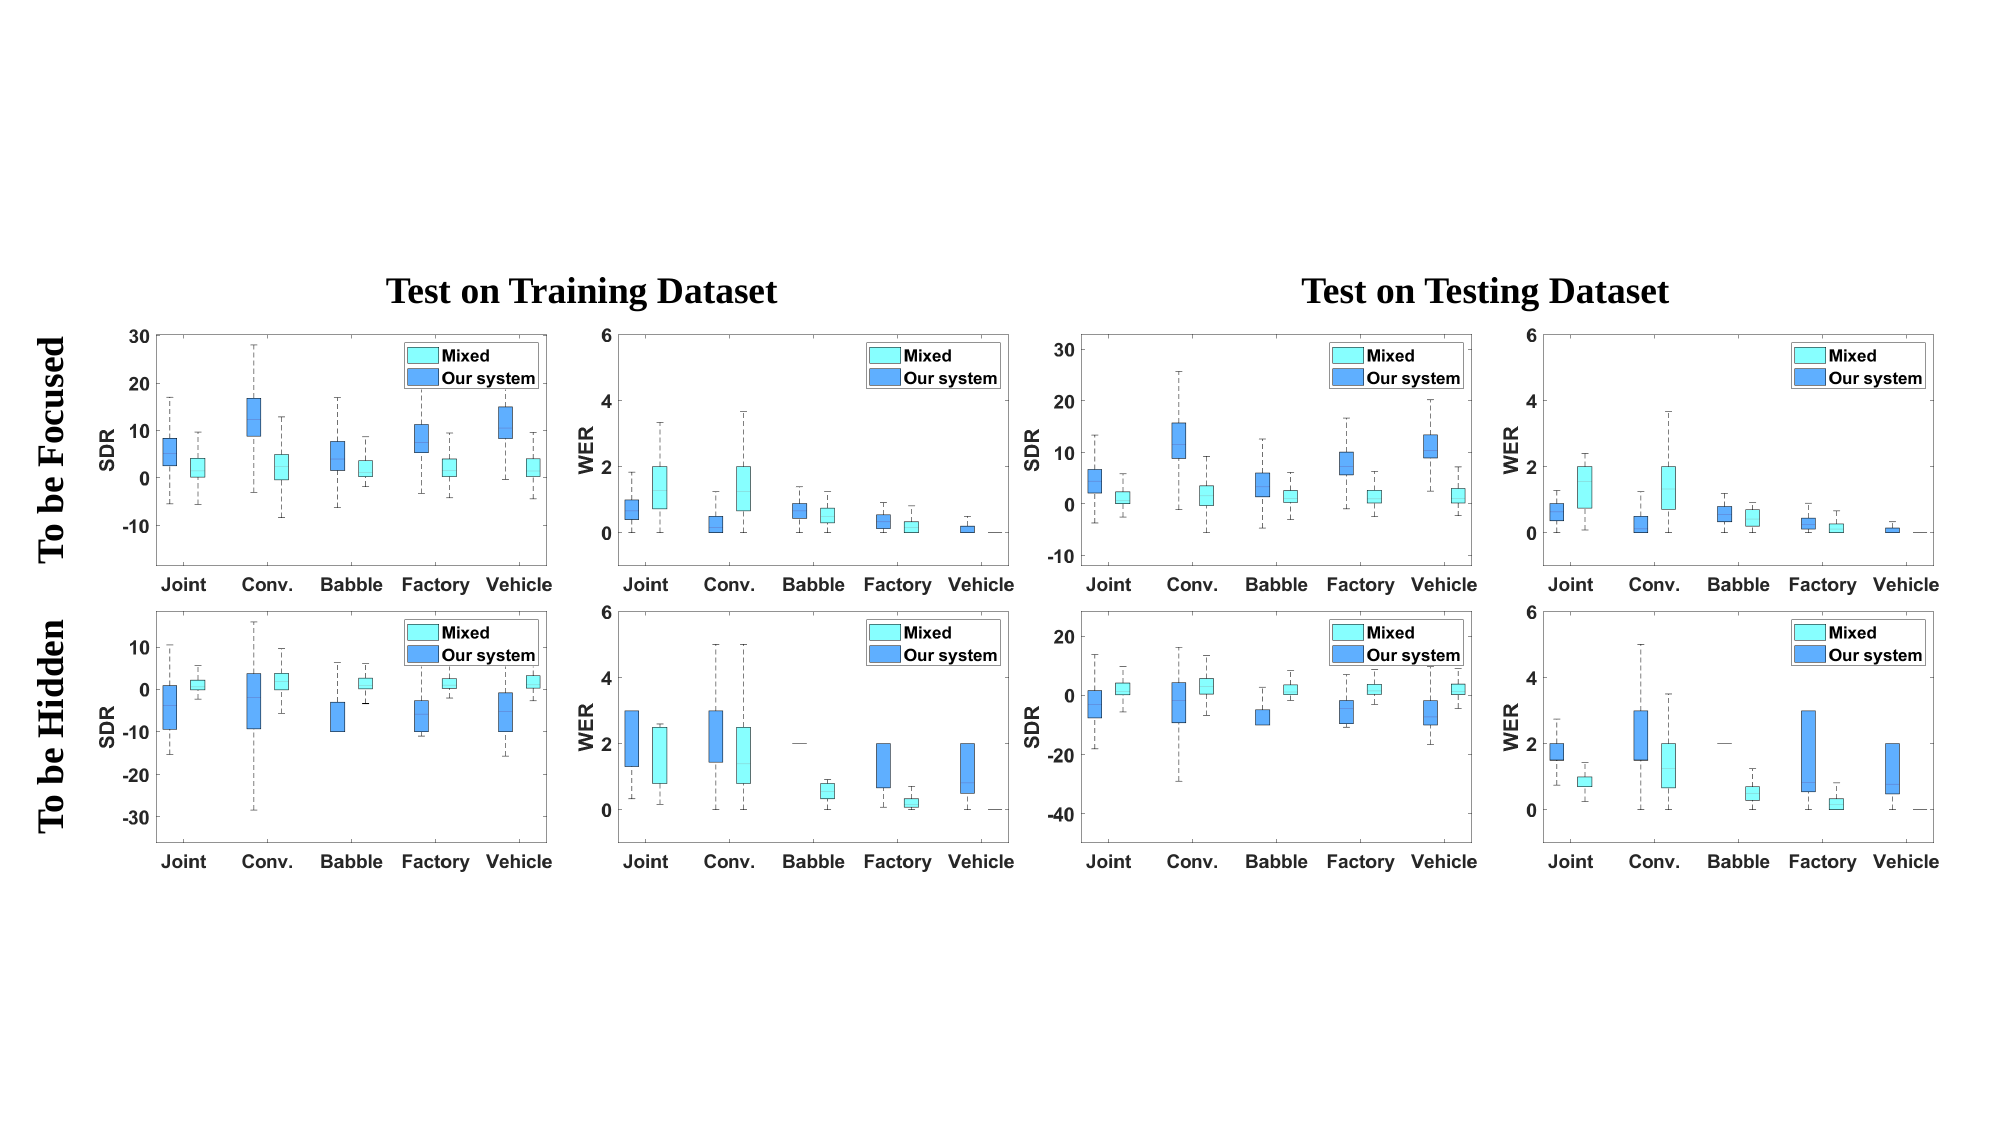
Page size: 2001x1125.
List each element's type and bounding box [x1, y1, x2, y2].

text_box [18, 191, 1982, 996]
